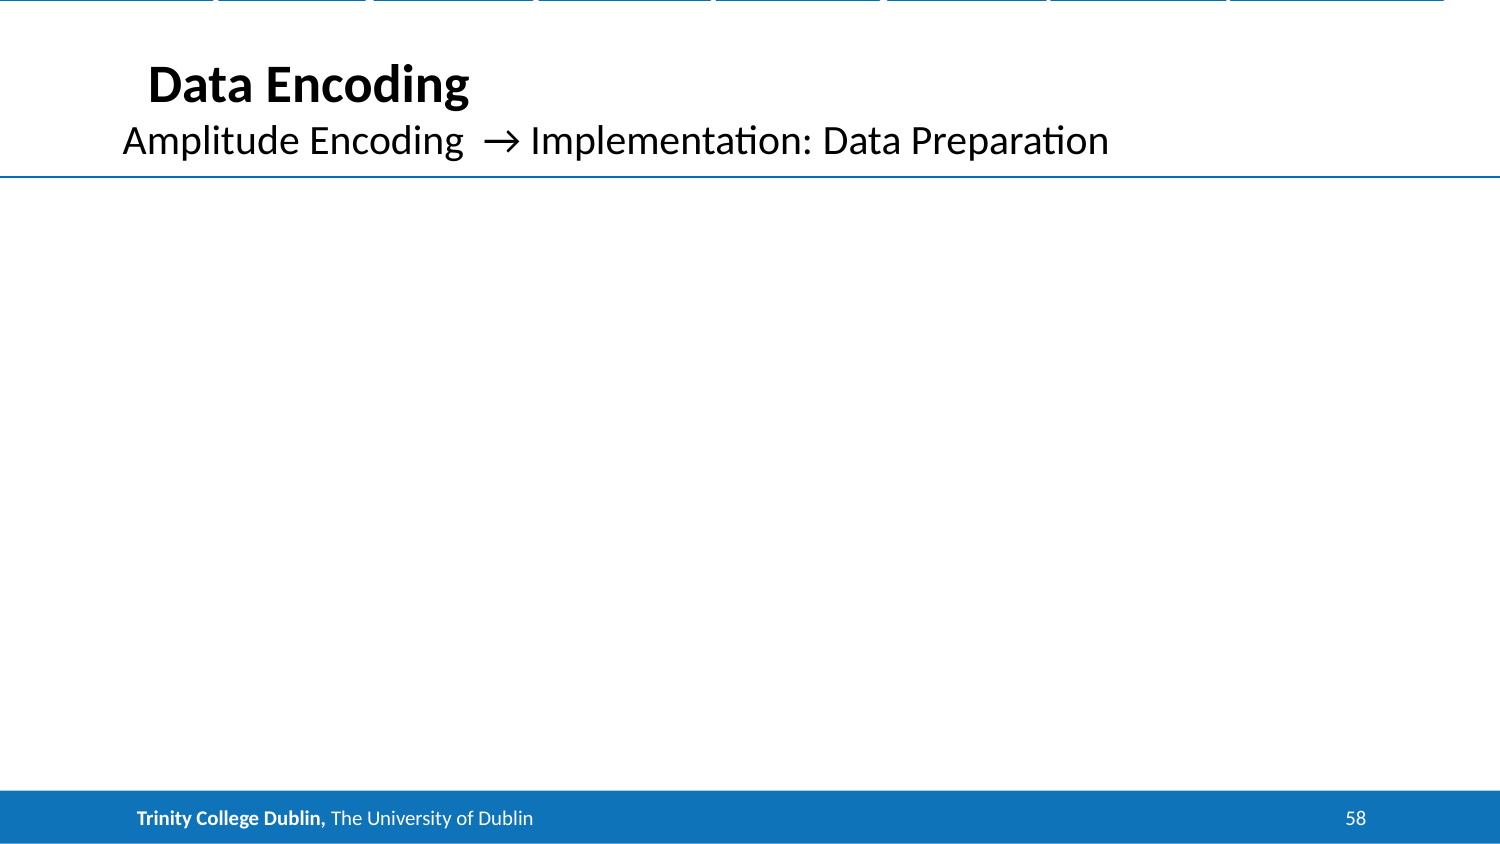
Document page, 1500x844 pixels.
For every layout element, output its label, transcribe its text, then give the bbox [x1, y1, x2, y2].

list Amplitude Encoding → Implementation: Data Preparation [122, 112, 1367, 164]
title Data Encoding [135, 44, 1367, 112]
